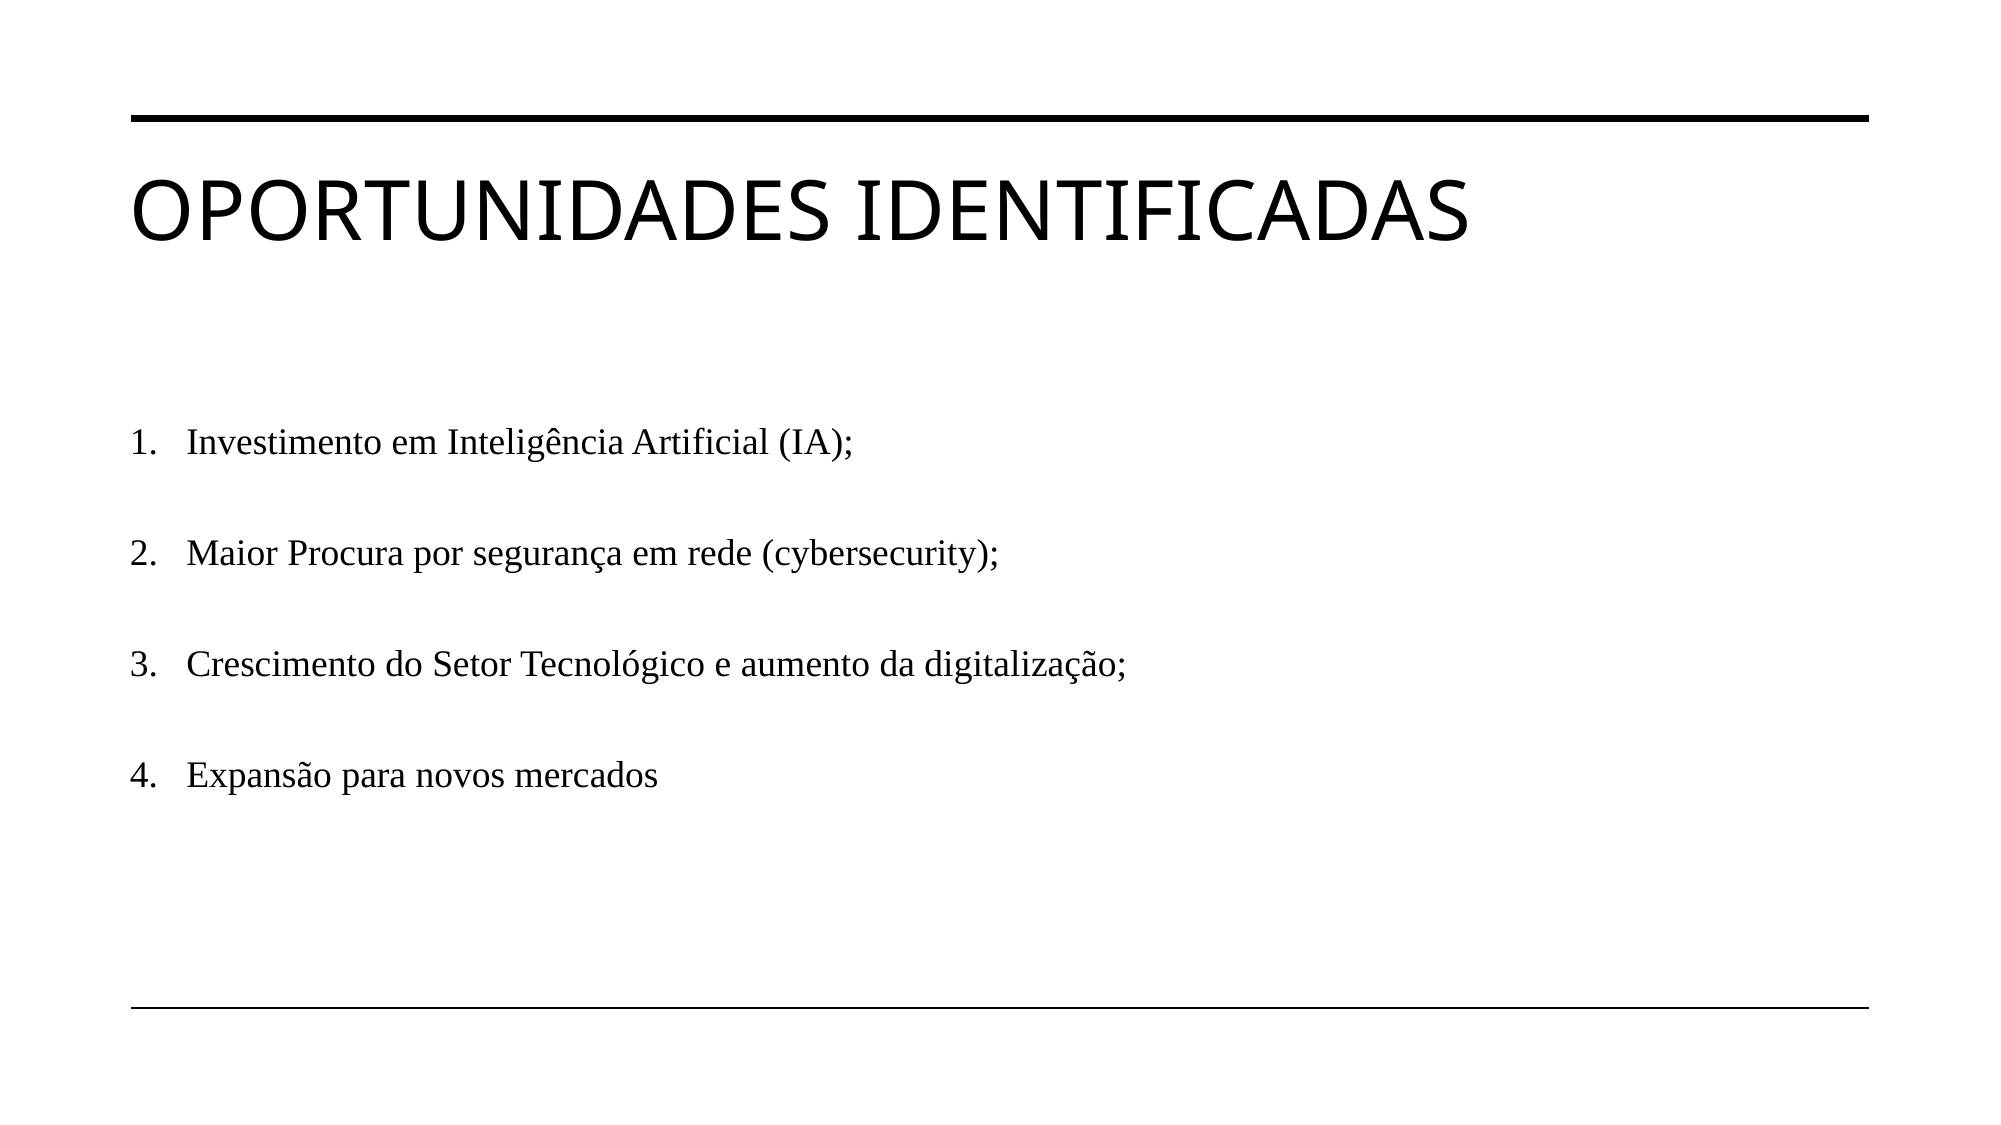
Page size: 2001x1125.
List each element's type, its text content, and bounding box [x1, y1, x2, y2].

title Oportunidades Identificadas [114, 149, 1869, 364]
list Investimento em Inteligência Artificial (IA); Maior Procura por segurança em rede (cybersecurity); Crescimento do Setor Tecnológico e aumento da digitalização; Expansão para novos mercados [114, 364, 1869, 978]
